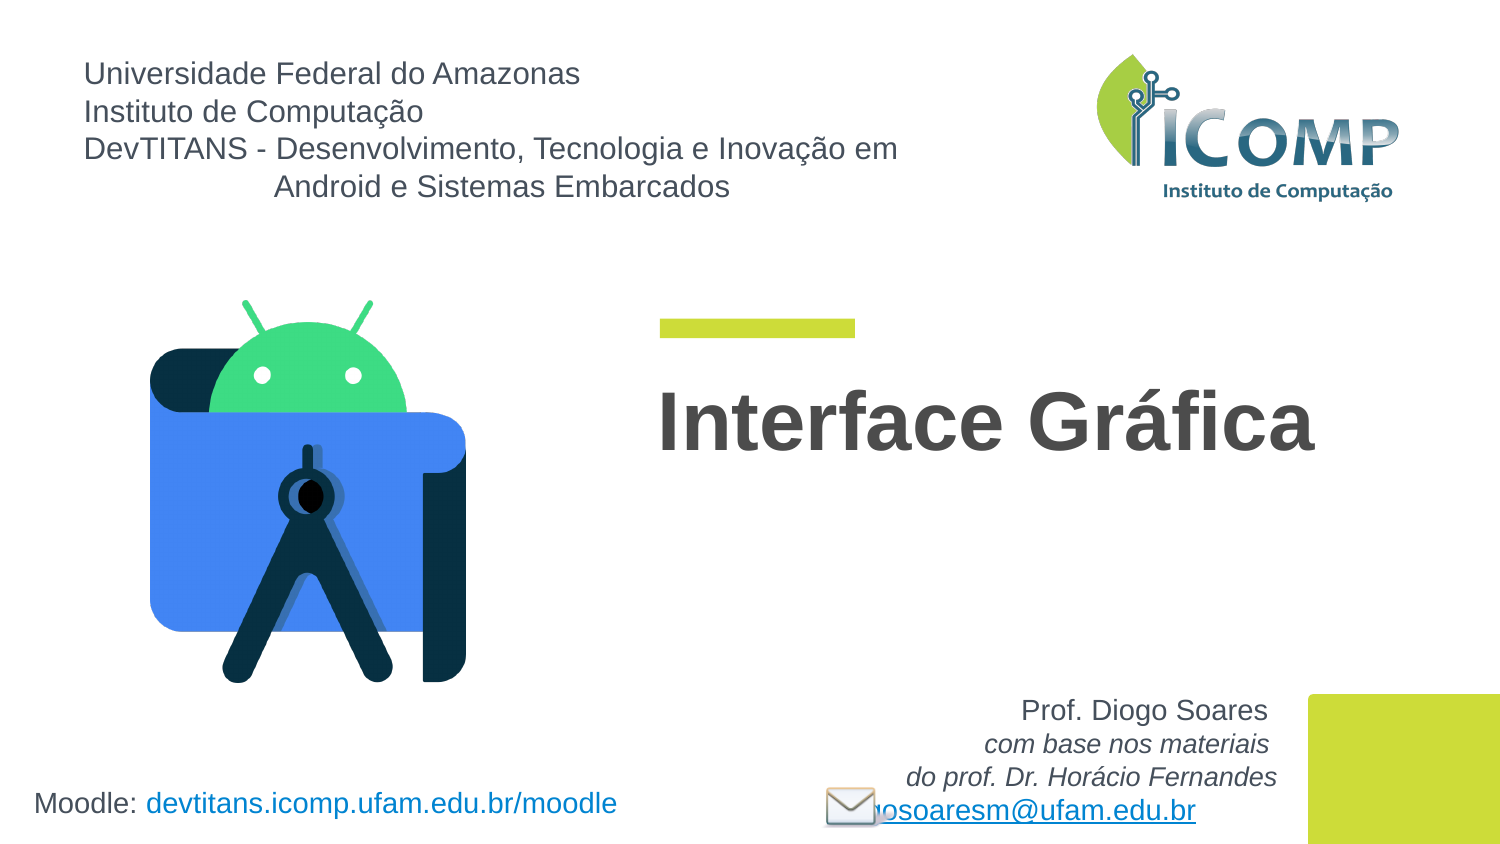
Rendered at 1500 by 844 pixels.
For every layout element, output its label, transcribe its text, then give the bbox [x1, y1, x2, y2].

picture [805, 755, 911, 844]
text_box Interface Gráfica [642, 351, 1427, 677]
picture [150, 300, 466, 683]
picture [1092, 50, 1405, 207]
